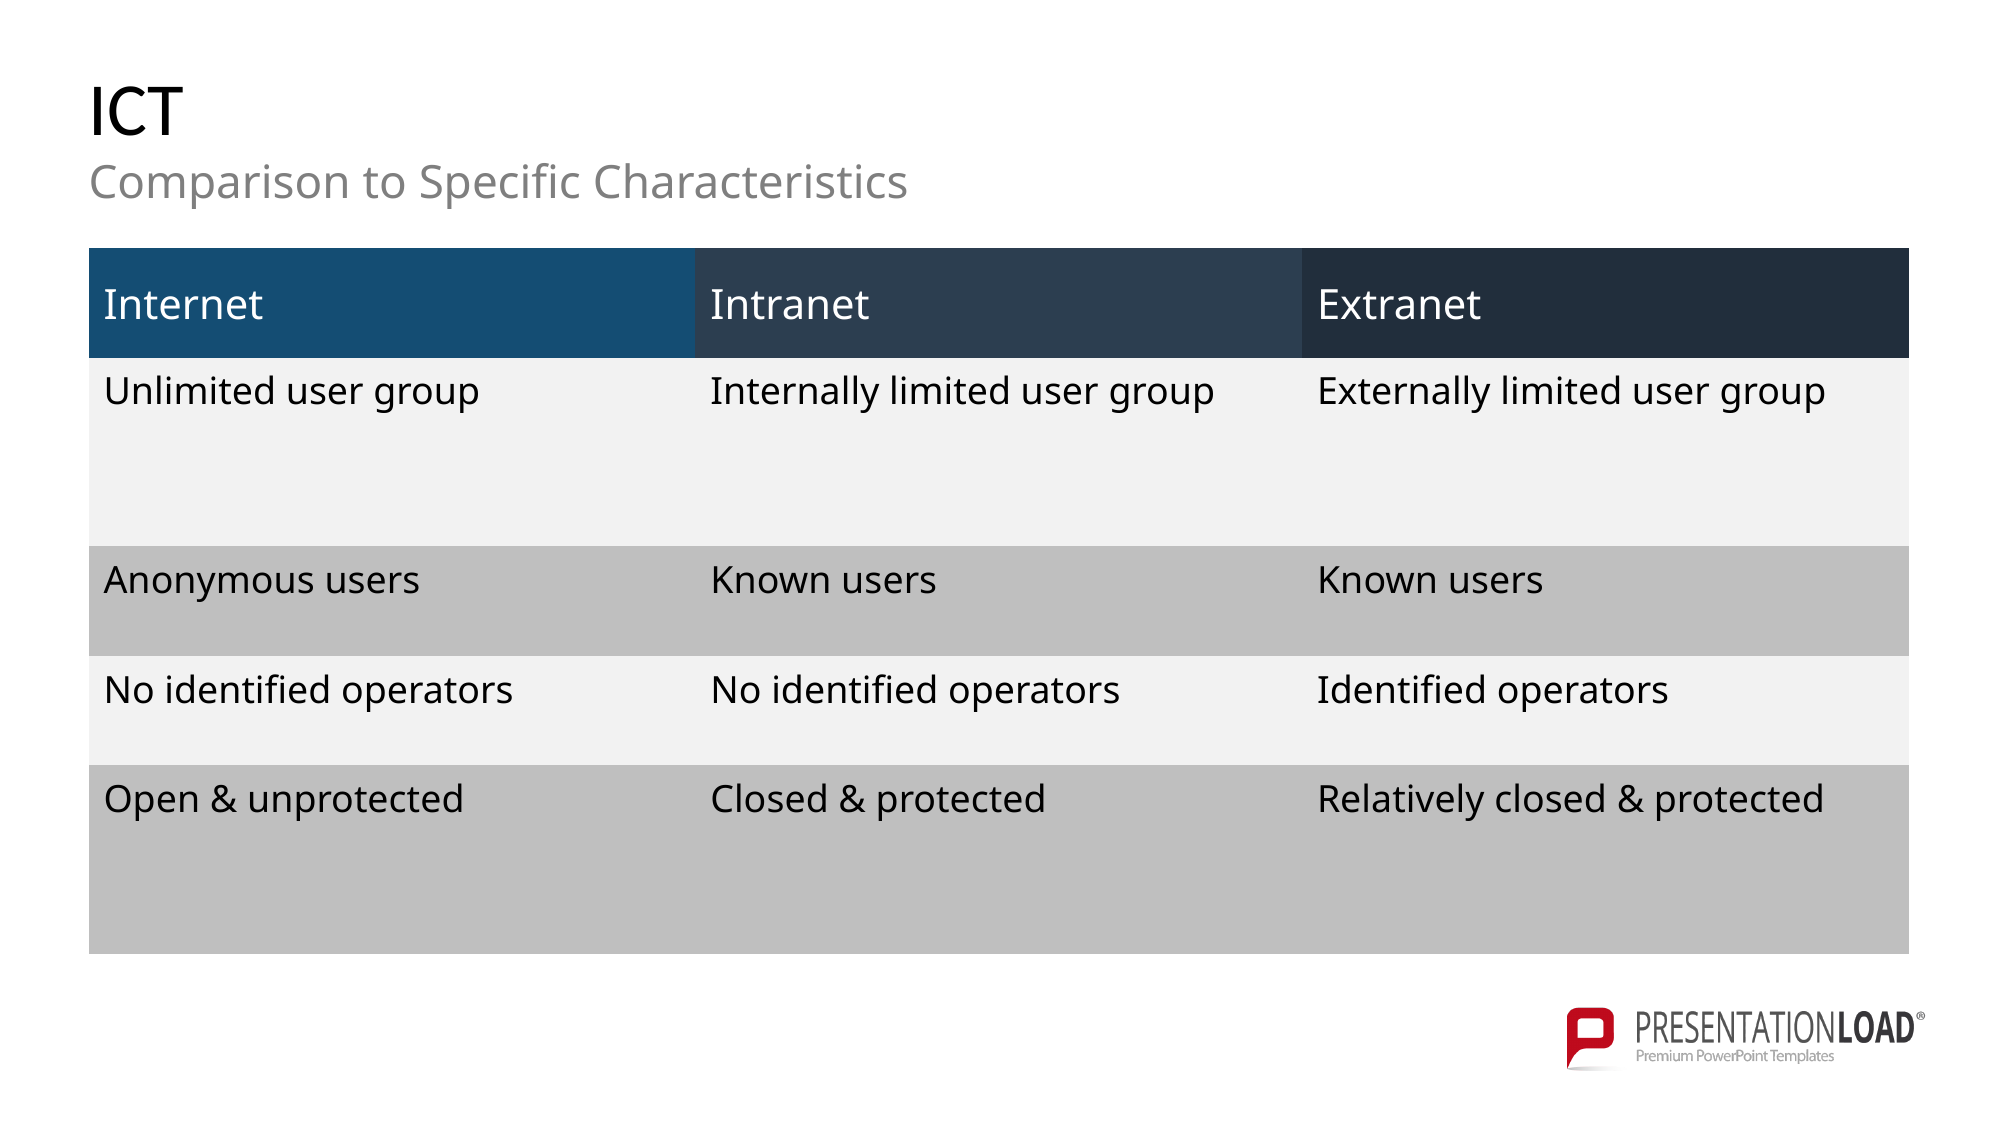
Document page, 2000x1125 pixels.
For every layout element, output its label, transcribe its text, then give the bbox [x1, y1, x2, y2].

table_cell Internally limited user group [695, 358, 1302, 546]
table_cell Open & unprotected [89, 765, 695, 954]
table_header Internet [89, 248, 695, 358]
list Comparison to Specific Characteristics [88, 159, 1911, 248]
table_cell No identified operators [89, 656, 695, 765]
table_cell Closed & protected [695, 765, 1302, 954]
table_header Extranet [1302, 248, 1909, 358]
table_cell Identified operators [1302, 656, 1909, 765]
title ICT [88, 70, 1911, 159]
table_cell Externally limited user group [1302, 358, 1909, 546]
table_cell Known users [1302, 546, 1909, 656]
table_cell Unlimited user group [89, 358, 695, 546]
table_cell No identified operators [695, 656, 1302, 765]
table_cell Anonymous users [89, 546, 695, 656]
table_cell Known users [695, 546, 1302, 656]
picture [1567, 1004, 1926, 1071]
table_header Intranet [695, 248, 1302, 358]
table_cell Relatively closed & protected [1302, 765, 1909, 954]
